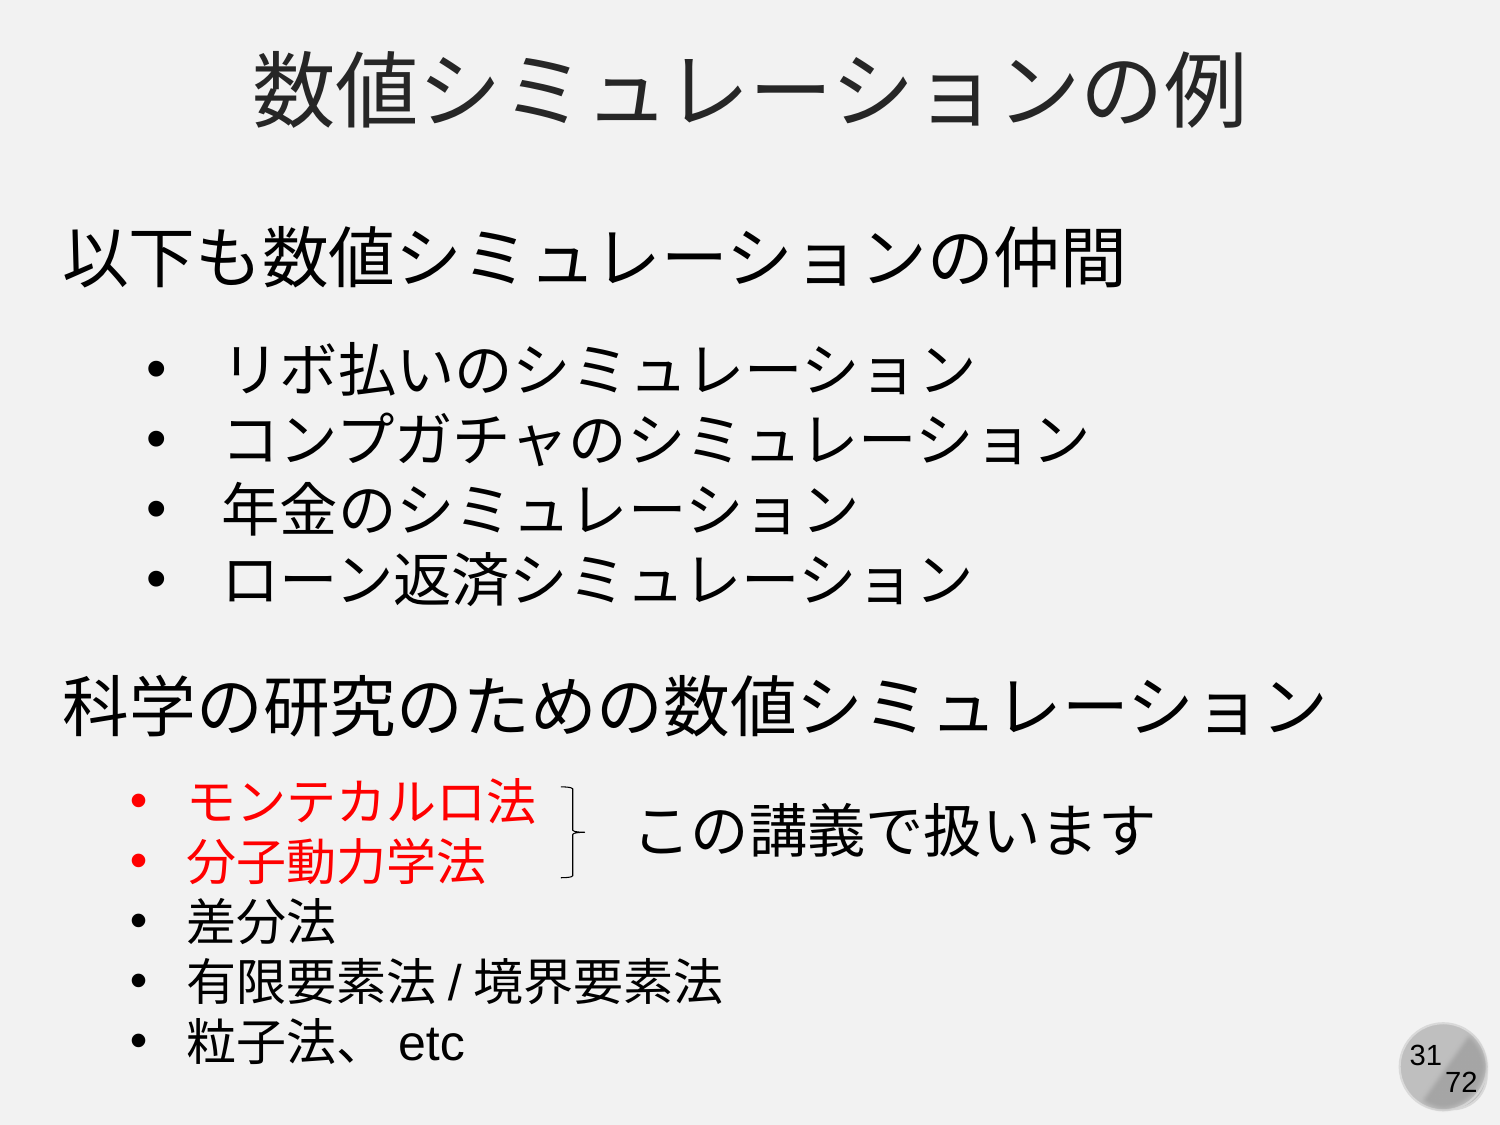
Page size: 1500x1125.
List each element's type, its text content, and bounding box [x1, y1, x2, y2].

list 数値シミュレーションの例 [0, 31, 1500, 155]
text_box リボ払いのシミュレーション コンプガチャのシミュレーション 年金のシミュレーション ローン返済シミュレーション [131, 326, 1106, 621]
text_box 以下も数値シミュレーションの仲間 [47, 208, 1143, 303]
text_box この講義で扱います [618, 786, 1172, 872]
text_box 科学の研究のための数値シミュレーション [48, 656, 1344, 752]
text_box モンテカルロ法 分子動力学法 差分法 有限要素法/境界要素法 粒子法、etc [114, 763, 739, 1078]
text_box [560, 786, 586, 879]
